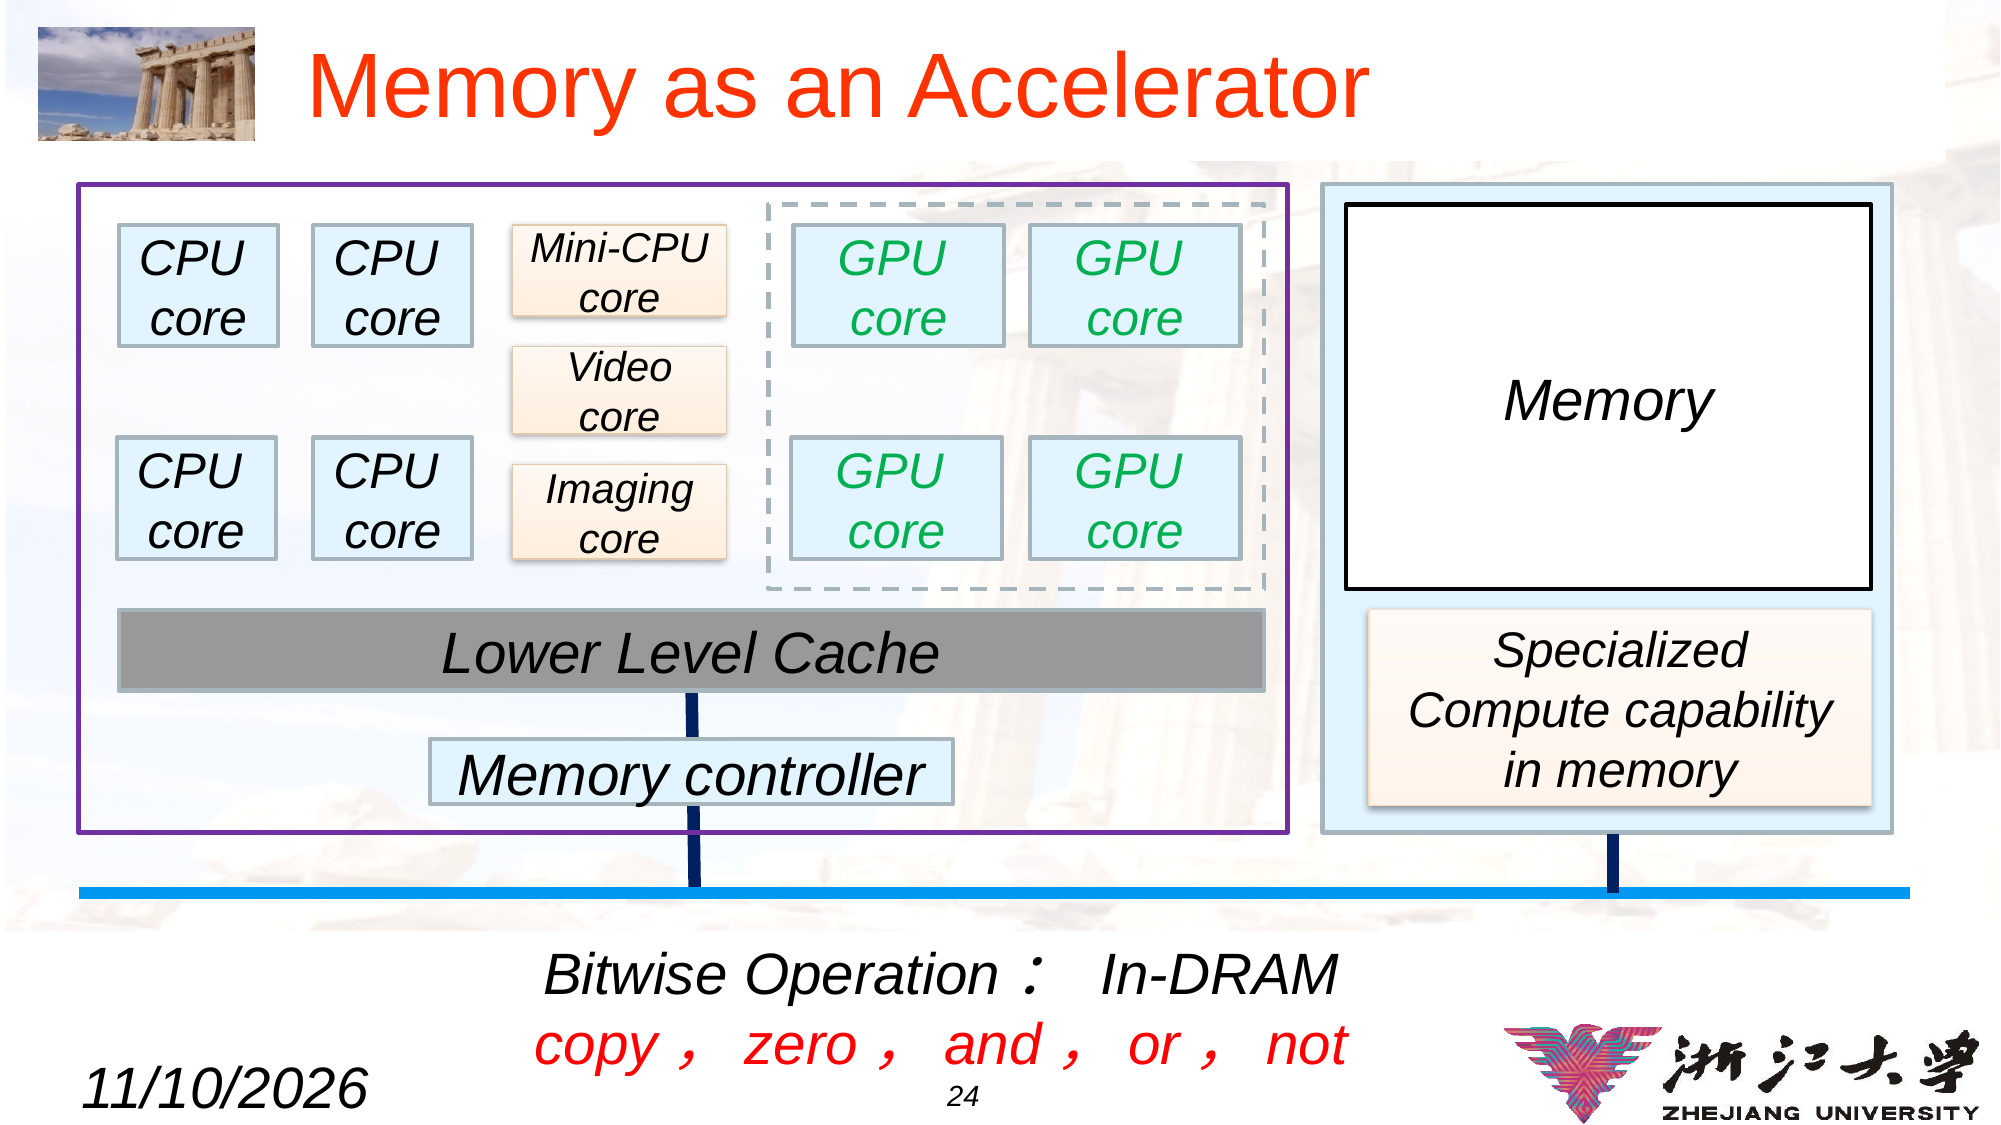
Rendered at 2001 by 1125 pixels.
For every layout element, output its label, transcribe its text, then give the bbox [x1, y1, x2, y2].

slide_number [0, 1042, 450, 1103]
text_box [78, 183, 1910, 894]
picture [0, 0, 2001, 1125]
title Memory as an Accelerator [291, 0, 1946, 161]
text_box Bitwise Operation： In-DRAM copy，zero，and，or，not [137, 928, 1745, 1084]
